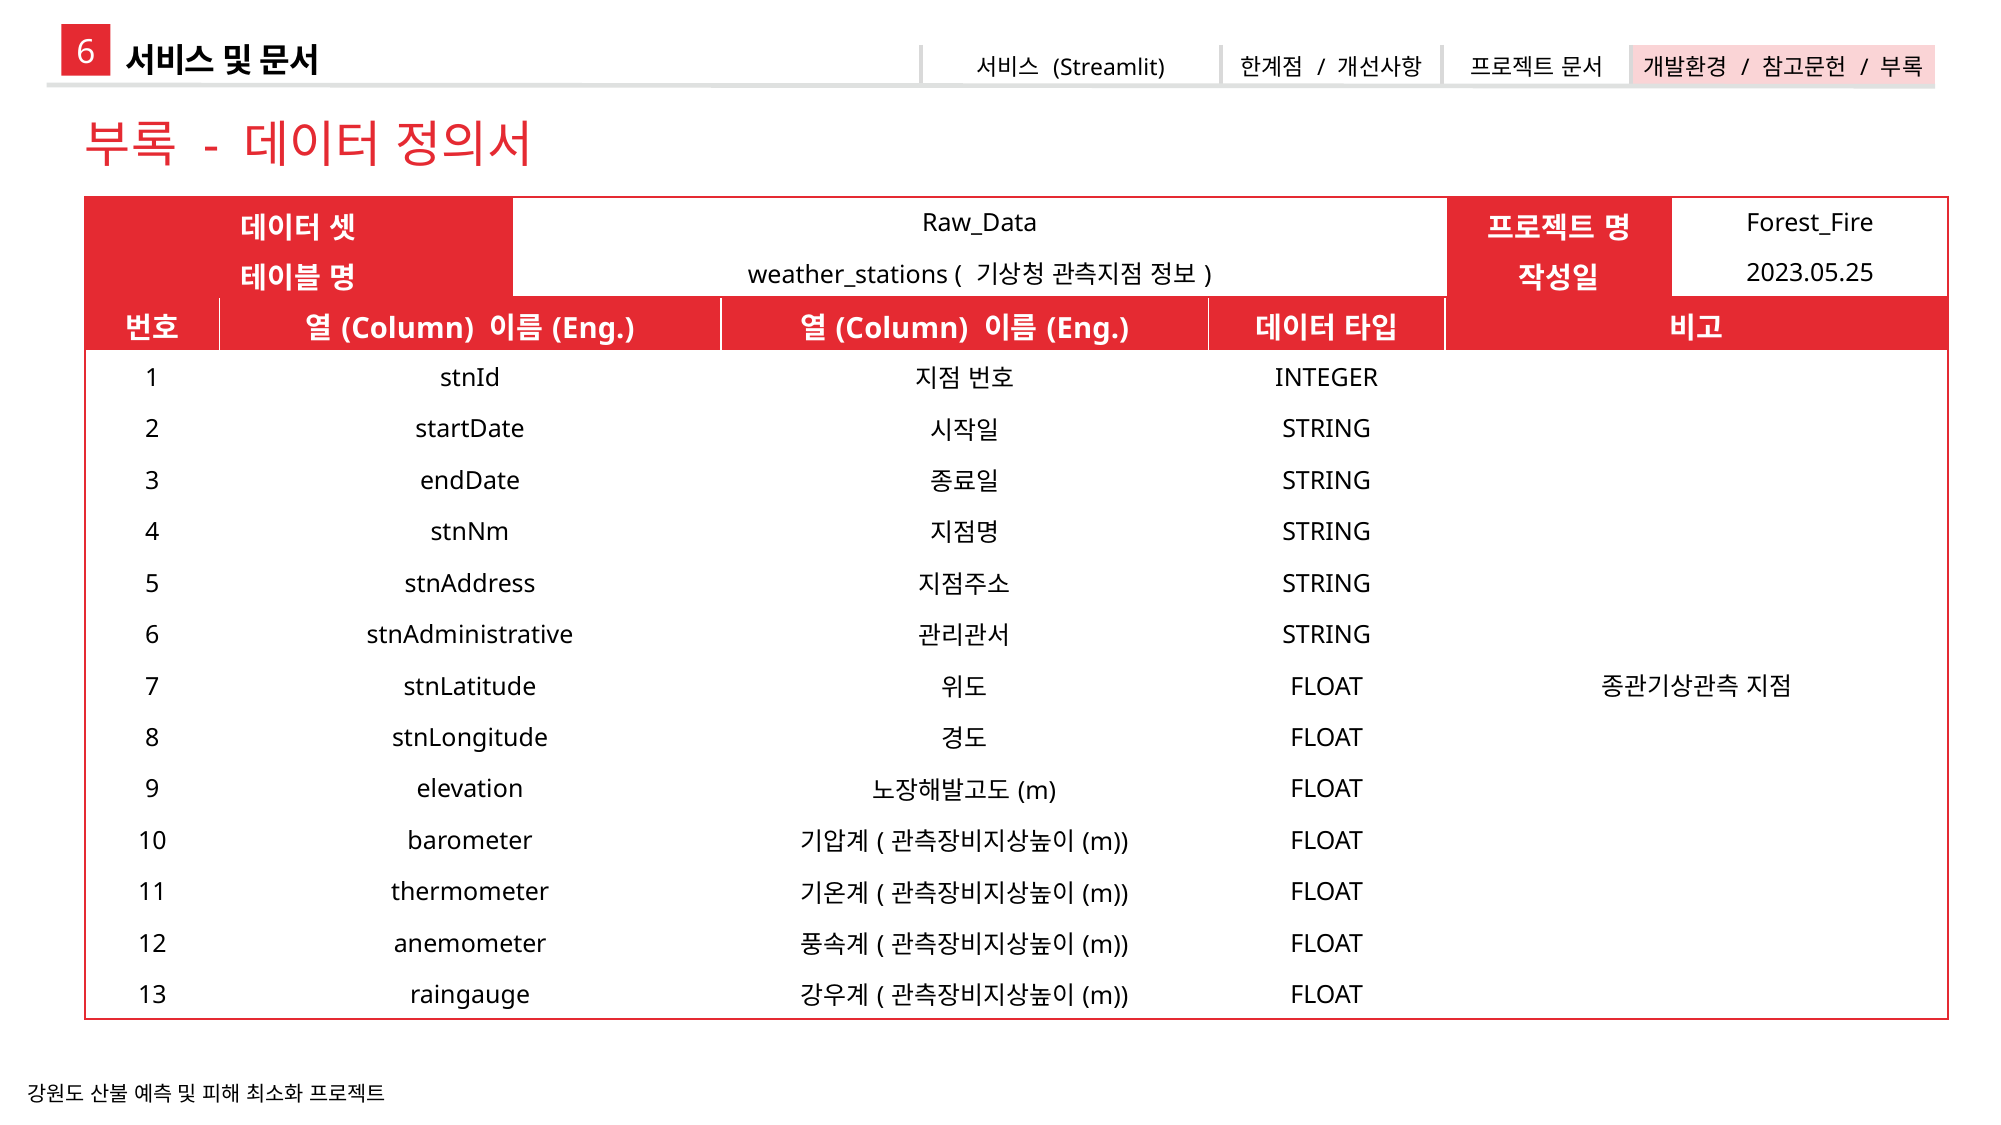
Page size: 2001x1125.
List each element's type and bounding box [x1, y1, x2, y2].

table_header [923, 45, 1219, 83]
text_box [27, 1081, 386, 1107]
table_header [722, 298, 1208, 350]
table_header [220, 298, 720, 350]
table_header [86, 198, 1947, 247]
text_box [85, 112, 557, 173]
table_header [86, 298, 219, 350]
table_header [1223, 45, 1440, 83]
table_header [1209, 298, 1444, 350]
table_header [1446, 298, 1947, 350]
table_cell [86, 247, 1947, 296]
table_cell [86, 350, 1947, 1018]
table_header [1633, 45, 1935, 83]
table_header [1444, 45, 1629, 83]
text_box [61, 24, 321, 81]
